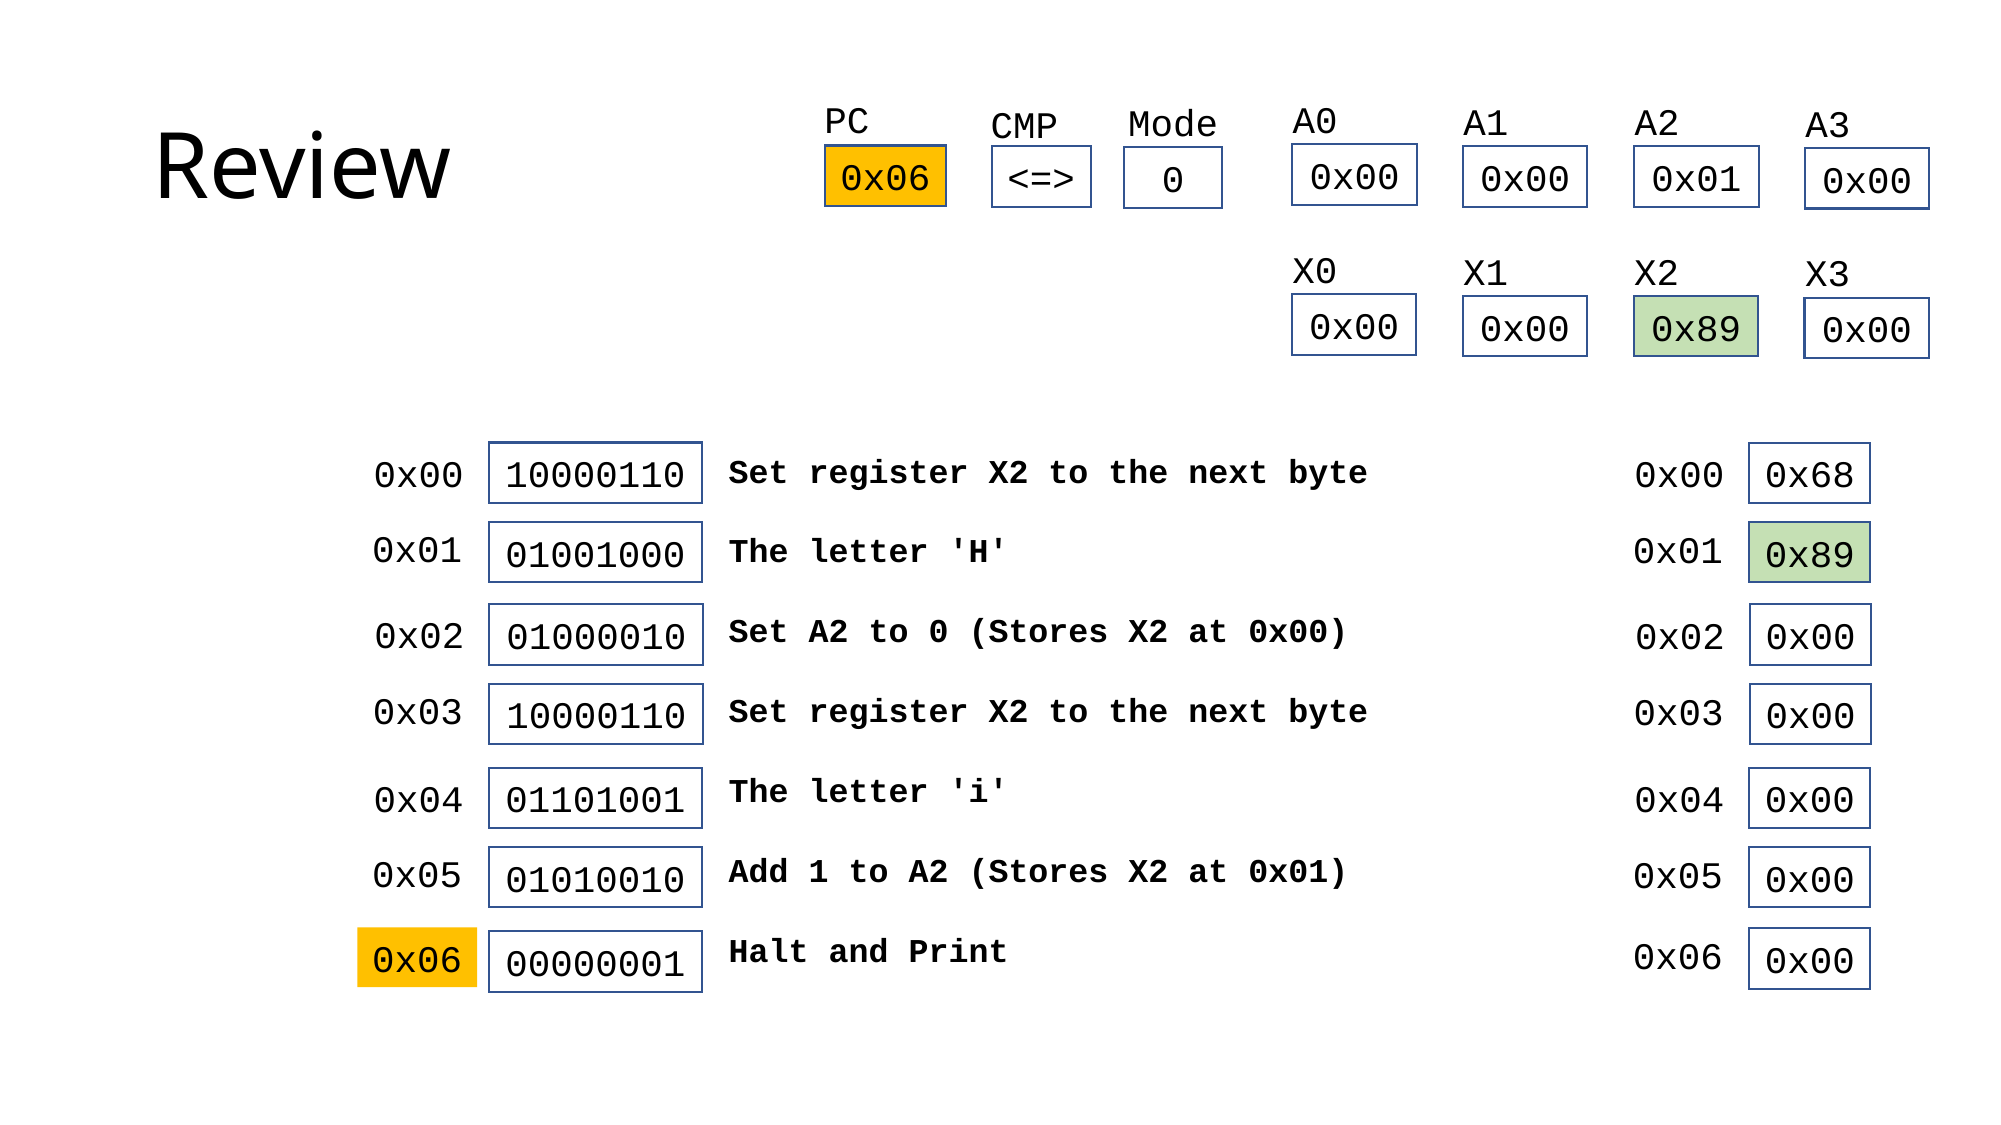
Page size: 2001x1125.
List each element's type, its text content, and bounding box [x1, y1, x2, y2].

text_box 0x04 [1619, 767, 1740, 828]
text_box 0x00 [1291, 143, 1418, 206]
text_box X1 [1448, 240, 1523, 300]
text_box A3 [1790, 92, 1866, 153]
text_box 0x68 [1748, 442, 1871, 504]
text_box 0x06 [357, 927, 478, 988]
text_box A0 [1277, 88, 1353, 149]
text_box 0x00 [1749, 683, 1872, 745]
text_box X0 [1277, 238, 1353, 299]
text_box <=> [991, 154, 1092, 208]
text_box 0x01 [357, 518, 478, 578]
text_box 0 [1123, 152, 1223, 209]
text_box 0x05 [1618, 843, 1738, 903]
text_box 0x04 [358, 767, 479, 828]
text_box 0x00 [1619, 442, 1740, 503]
text_box X3 [1790, 242, 1865, 302]
text_box 0x89 [1633, 295, 1759, 357]
text_box 0x02 [359, 604, 480, 664]
text_box 0x00 [358, 442, 479, 503]
text_box 01001000 [488, 521, 703, 583]
text_box 0x00 [1748, 927, 1871, 990]
text_box 0x00 [1803, 297, 1930, 359]
text_box 10000110 [488, 441, 703, 504]
text_box 0x00 [1291, 293, 1417, 356]
text_box 0x01 [1618, 518, 1738, 578]
text_box 0x03 [358, 679, 478, 740]
text_box 0x00 [1462, 145, 1588, 208]
text_box 0x06 [824, 144, 947, 207]
text_box 0x89 [1748, 521, 1871, 583]
text_box PC [809, 88, 885, 149]
text_box 01000010 [488, 603, 704, 666]
text_box Mode [1113, 91, 1234, 152]
text_box 0x00 [1749, 603, 1872, 666]
text_box 0x00 [1462, 295, 1588, 357]
text_box 0x00 [1748, 767, 1871, 829]
title Review [137, 59, 702, 278]
text_box 10000110 [488, 683, 704, 745]
text_box A2 [1619, 90, 1695, 151]
text_box 0x03 [1618, 680, 1739, 740]
text_box CMP [975, 93, 1102, 154]
text_box 0x02 [1620, 604, 1741, 665]
text_box 01101001 [488, 767, 703, 829]
text_box 0x00 [1748, 846, 1871, 908]
text_box 0x00 [1804, 147, 1930, 210]
text_box 01010010 [488, 846, 703, 908]
text_box X2 [1619, 240, 1695, 300]
text_box 0x06 [1618, 924, 1738, 985]
text_box 0x05 [357, 843, 478, 903]
text_box A1 [1448, 90, 1524, 151]
text_box Set register X2 to the next byte The letter 'H' Set A2 to 0 (Stores X2 at 0x00) Set register X2 to the next byte The letter 'i' Add 1 to A2 (Stores X2 at 0x01) Halt and Print [714, 442, 1384, 977]
text_box 00000001 [488, 930, 703, 993]
text_box 0x01 [1633, 145, 1760, 208]
